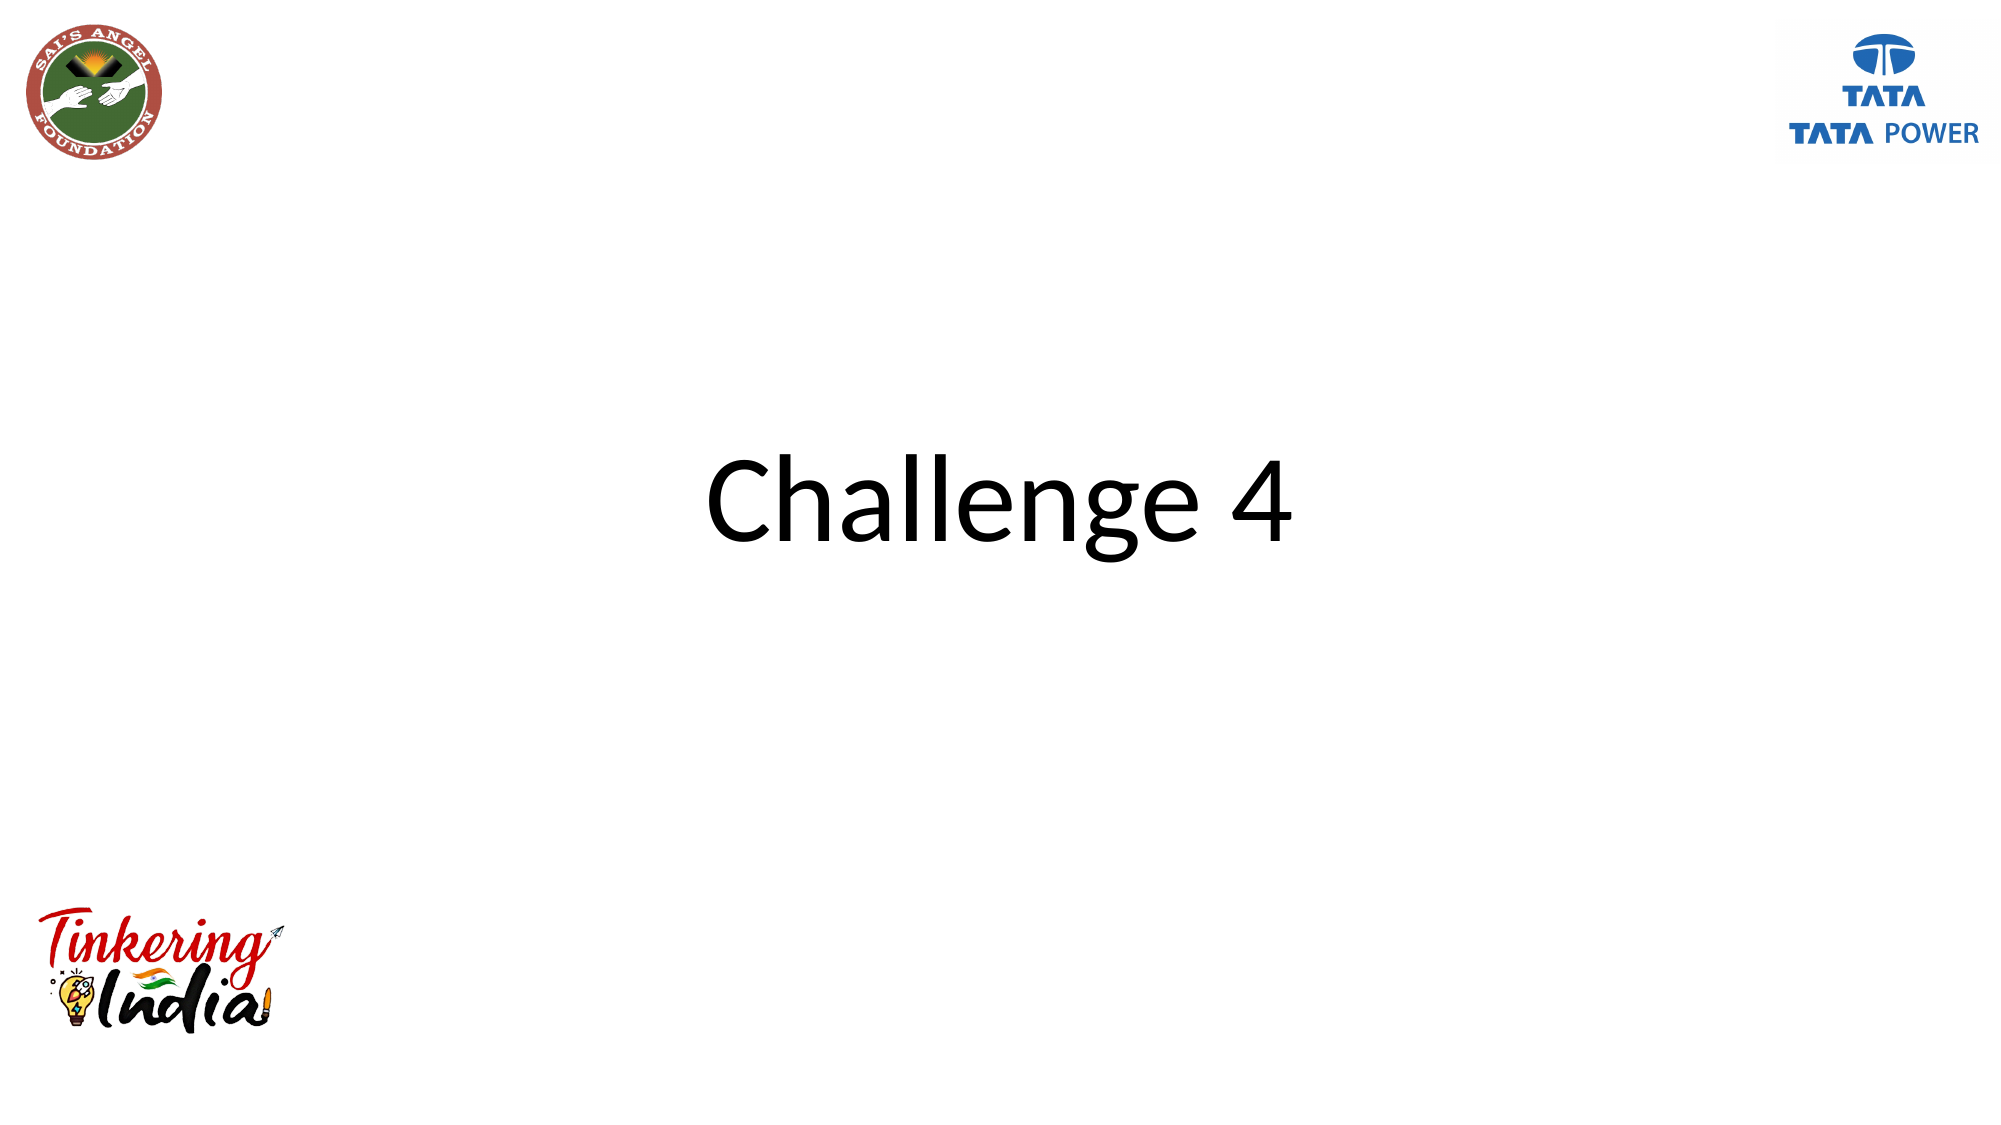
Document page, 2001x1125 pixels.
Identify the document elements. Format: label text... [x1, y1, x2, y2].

picture [1775, 19, 2000, 164]
picture [26, 24, 162, 160]
title Challenge 4 [249, 184, 1750, 576]
picture [26, 887, 301, 1043]
